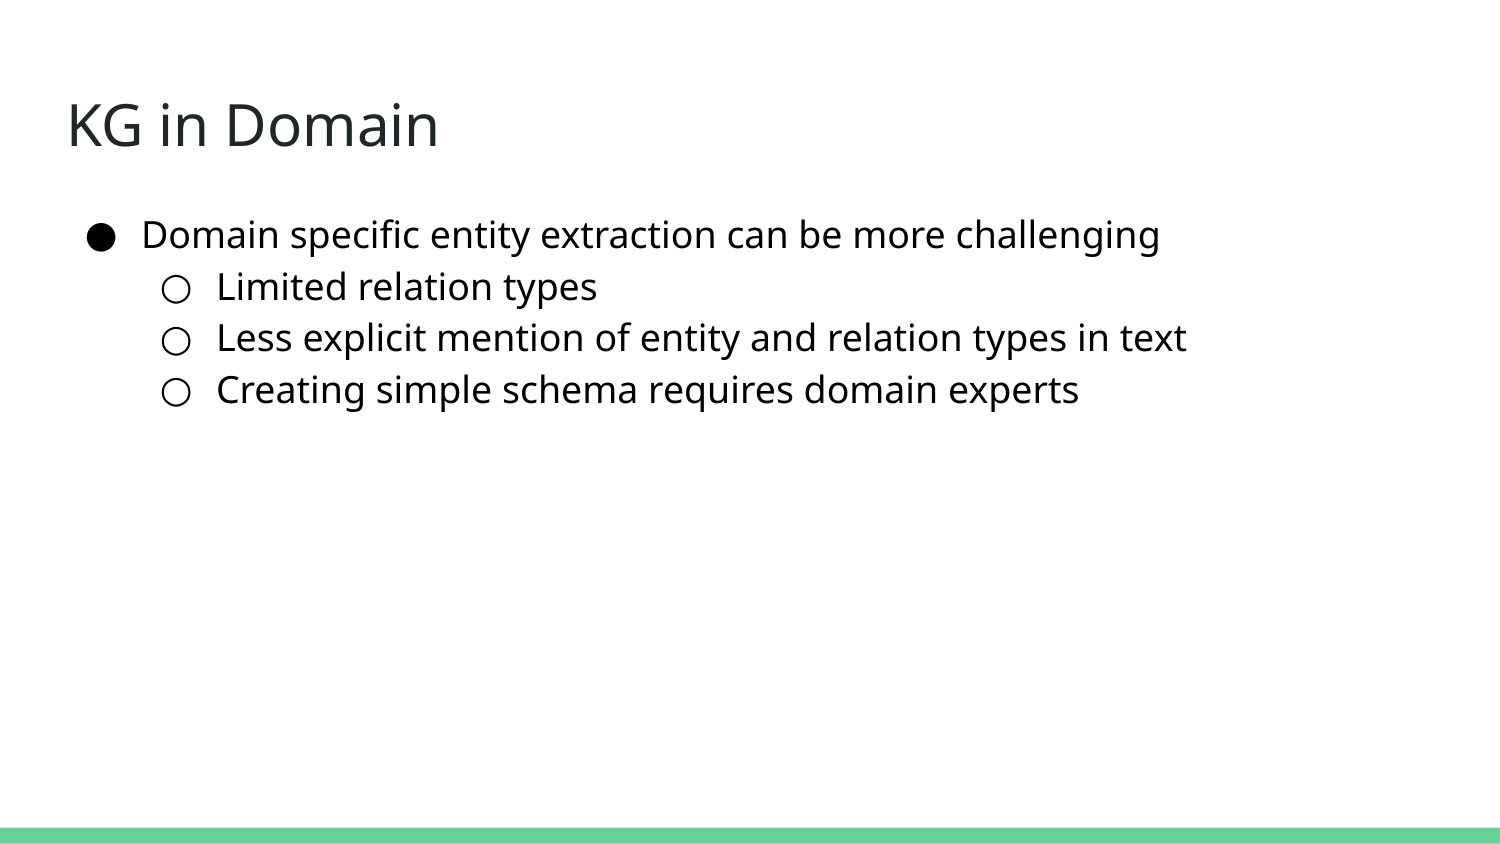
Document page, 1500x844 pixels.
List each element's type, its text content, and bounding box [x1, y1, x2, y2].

list Domain specific entity extraction can be more challenging Limited relation types Less explicit mention of entity and relation types in text Creating simple schema requires domain experts [51, 189, 1449, 750]
title KG in Domain [51, 72, 1449, 167]
